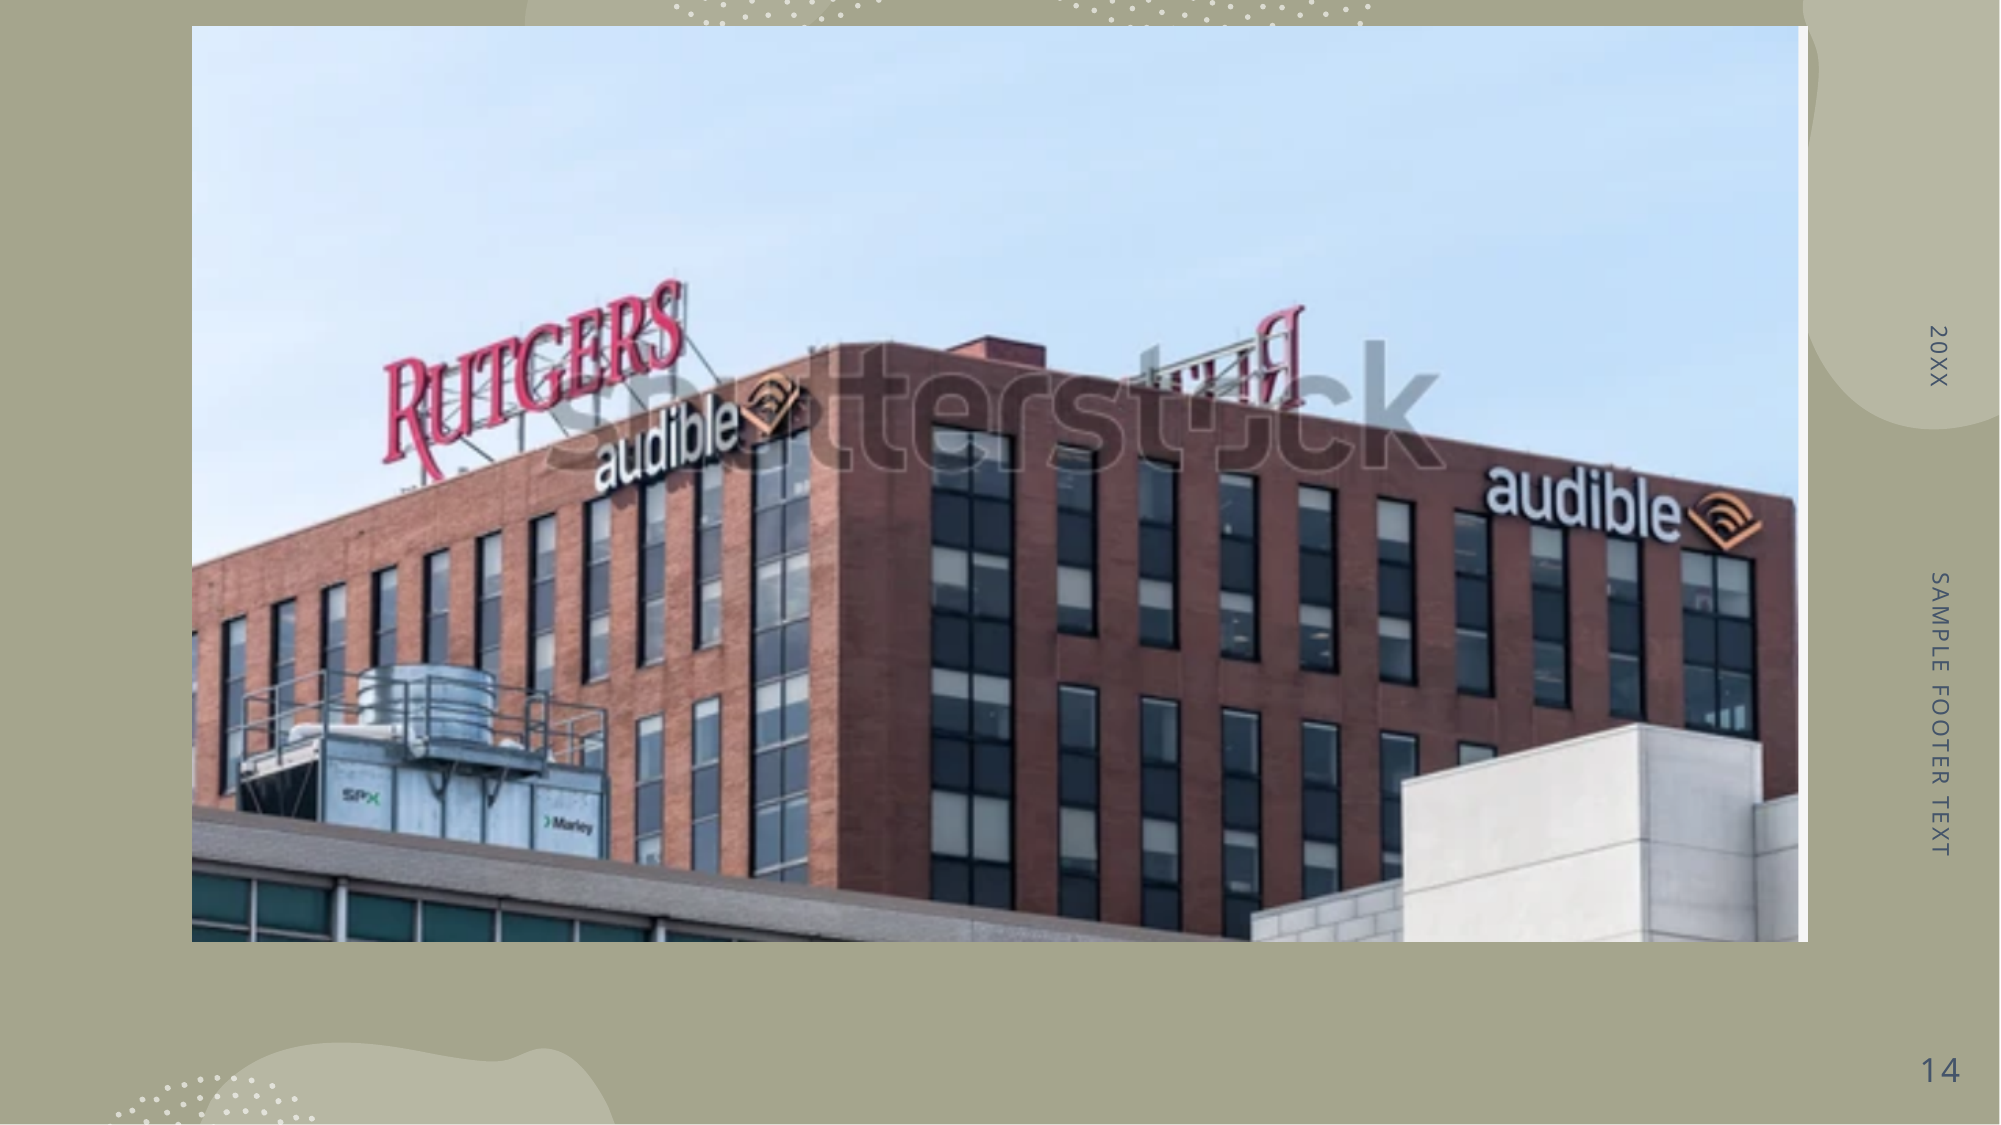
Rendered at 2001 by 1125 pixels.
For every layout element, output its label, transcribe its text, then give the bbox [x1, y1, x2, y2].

footer Sample Footer Text [1887, 413, 1993, 1014]
picture [191, 26, 1808, 942]
slide_number 20XX [1887, 26, 1993, 402]
slide_number 14 [1887, 1019, 1993, 1125]
